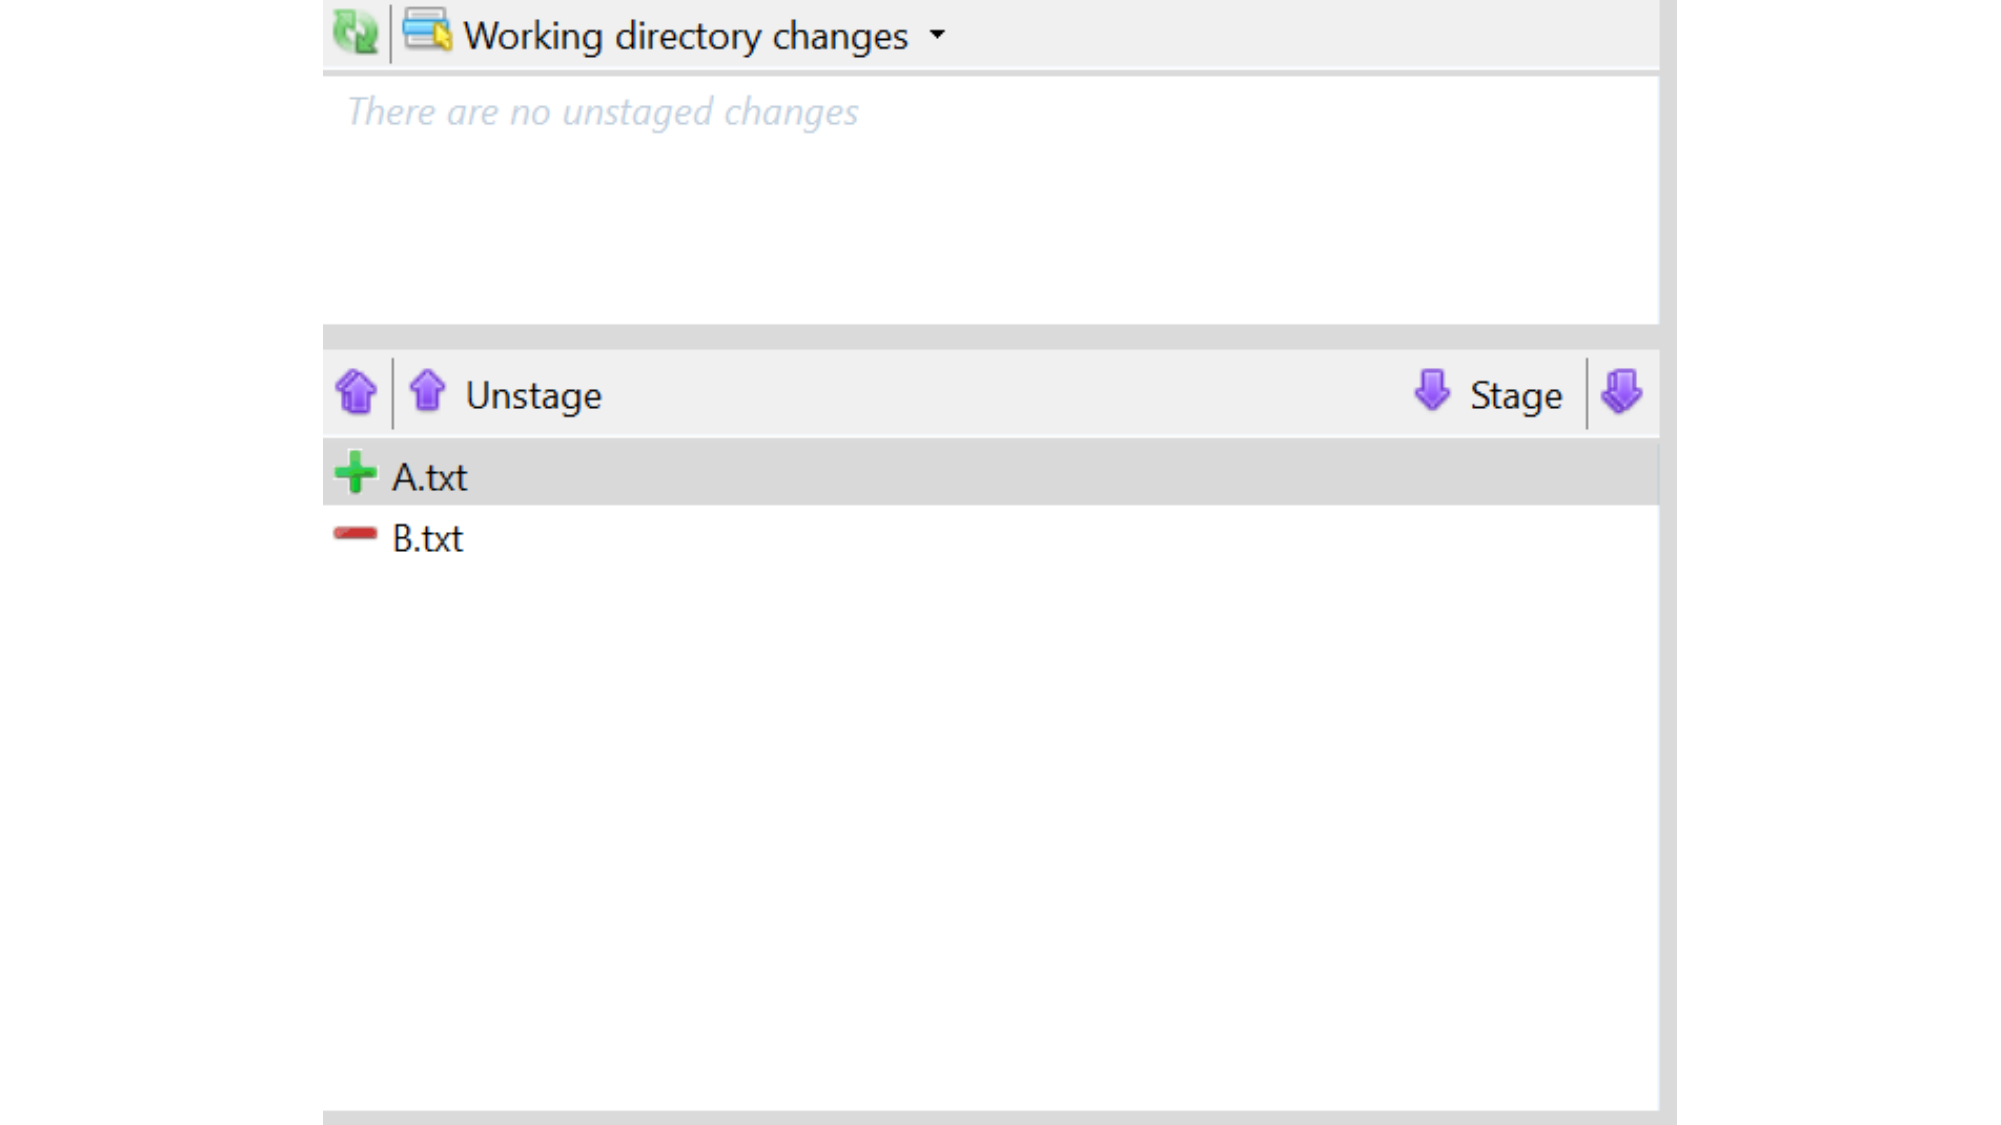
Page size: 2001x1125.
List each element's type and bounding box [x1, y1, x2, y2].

picture [323, 0, 1677, 1125]
